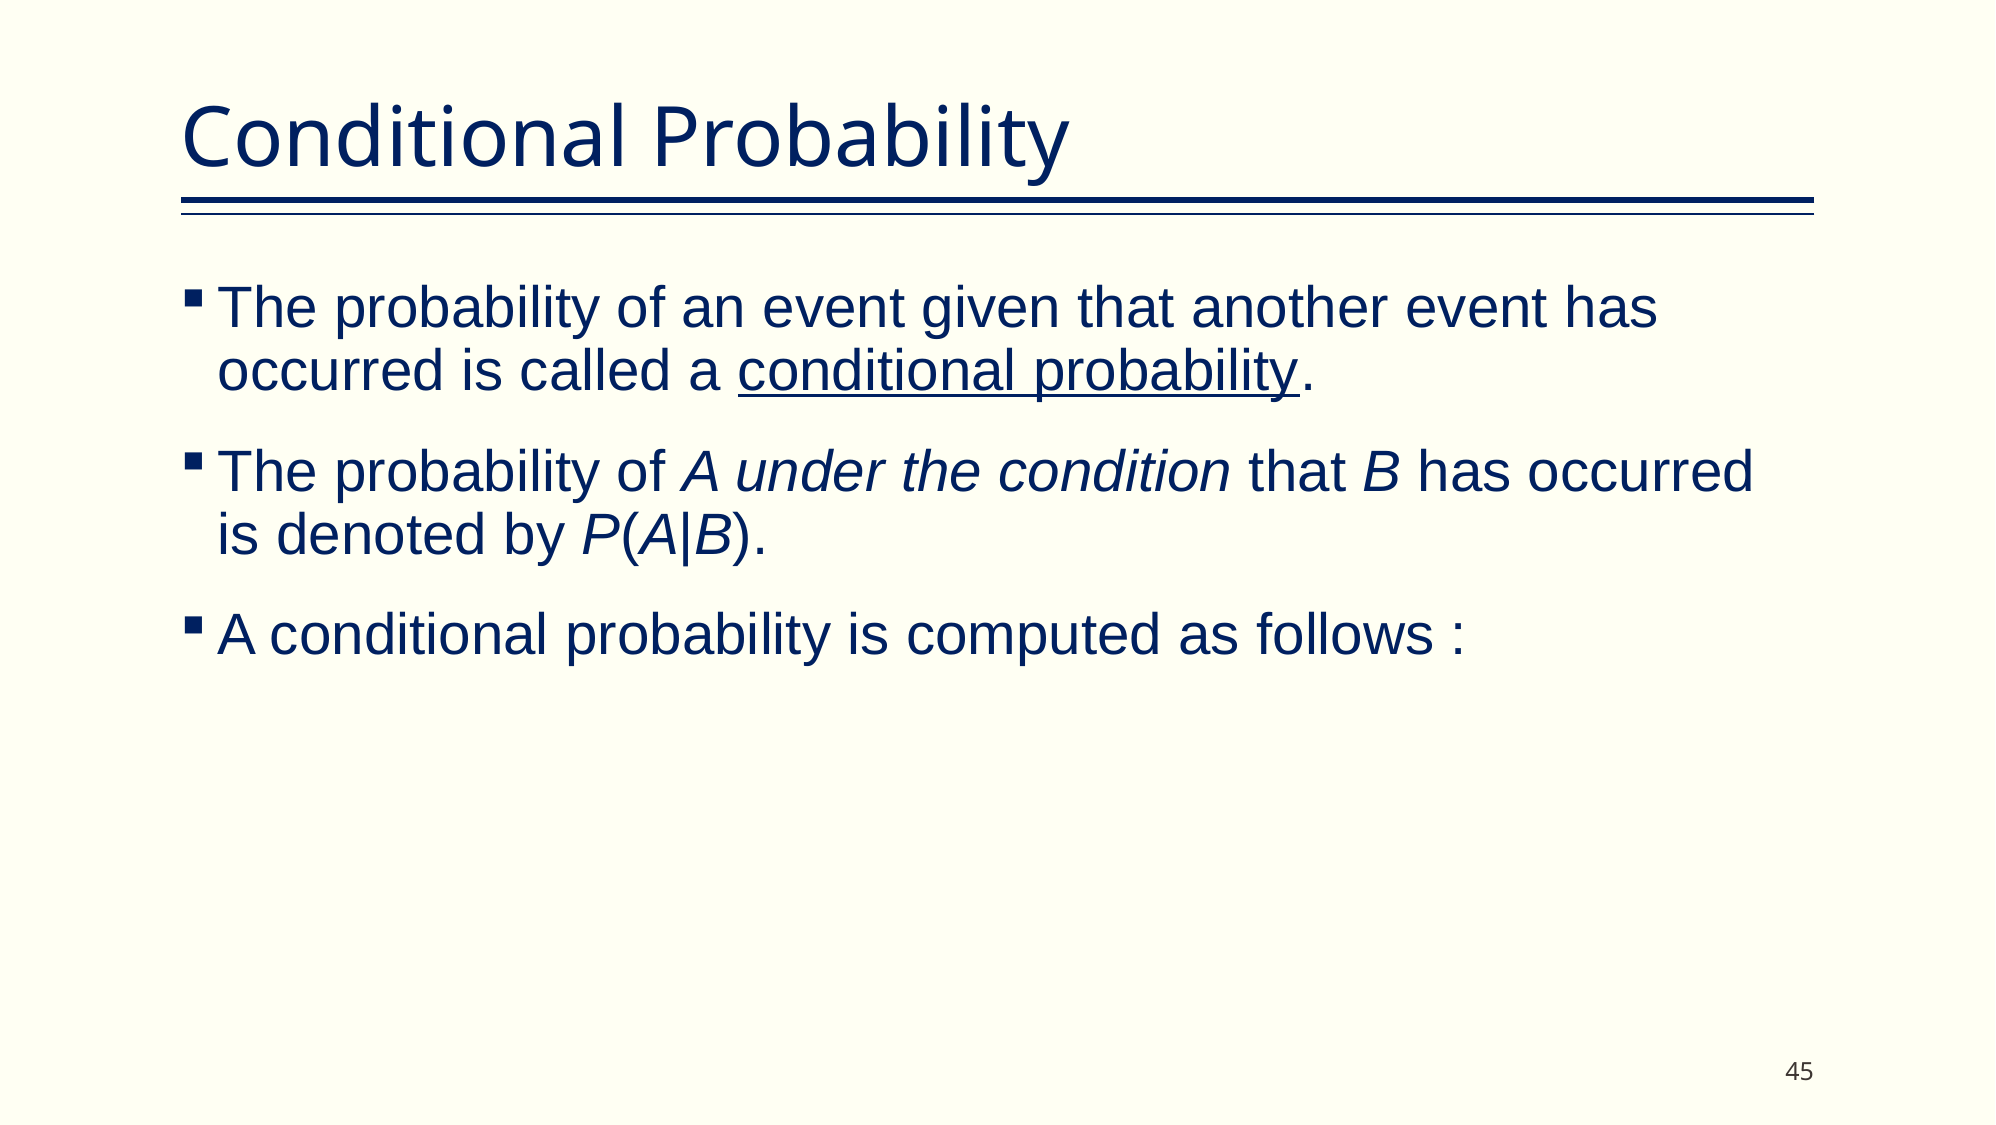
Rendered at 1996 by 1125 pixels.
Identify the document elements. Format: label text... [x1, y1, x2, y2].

title Conditional Probability [180, 12, 1814, 193]
slide_number 45 [1514, 1042, 1814, 1103]
